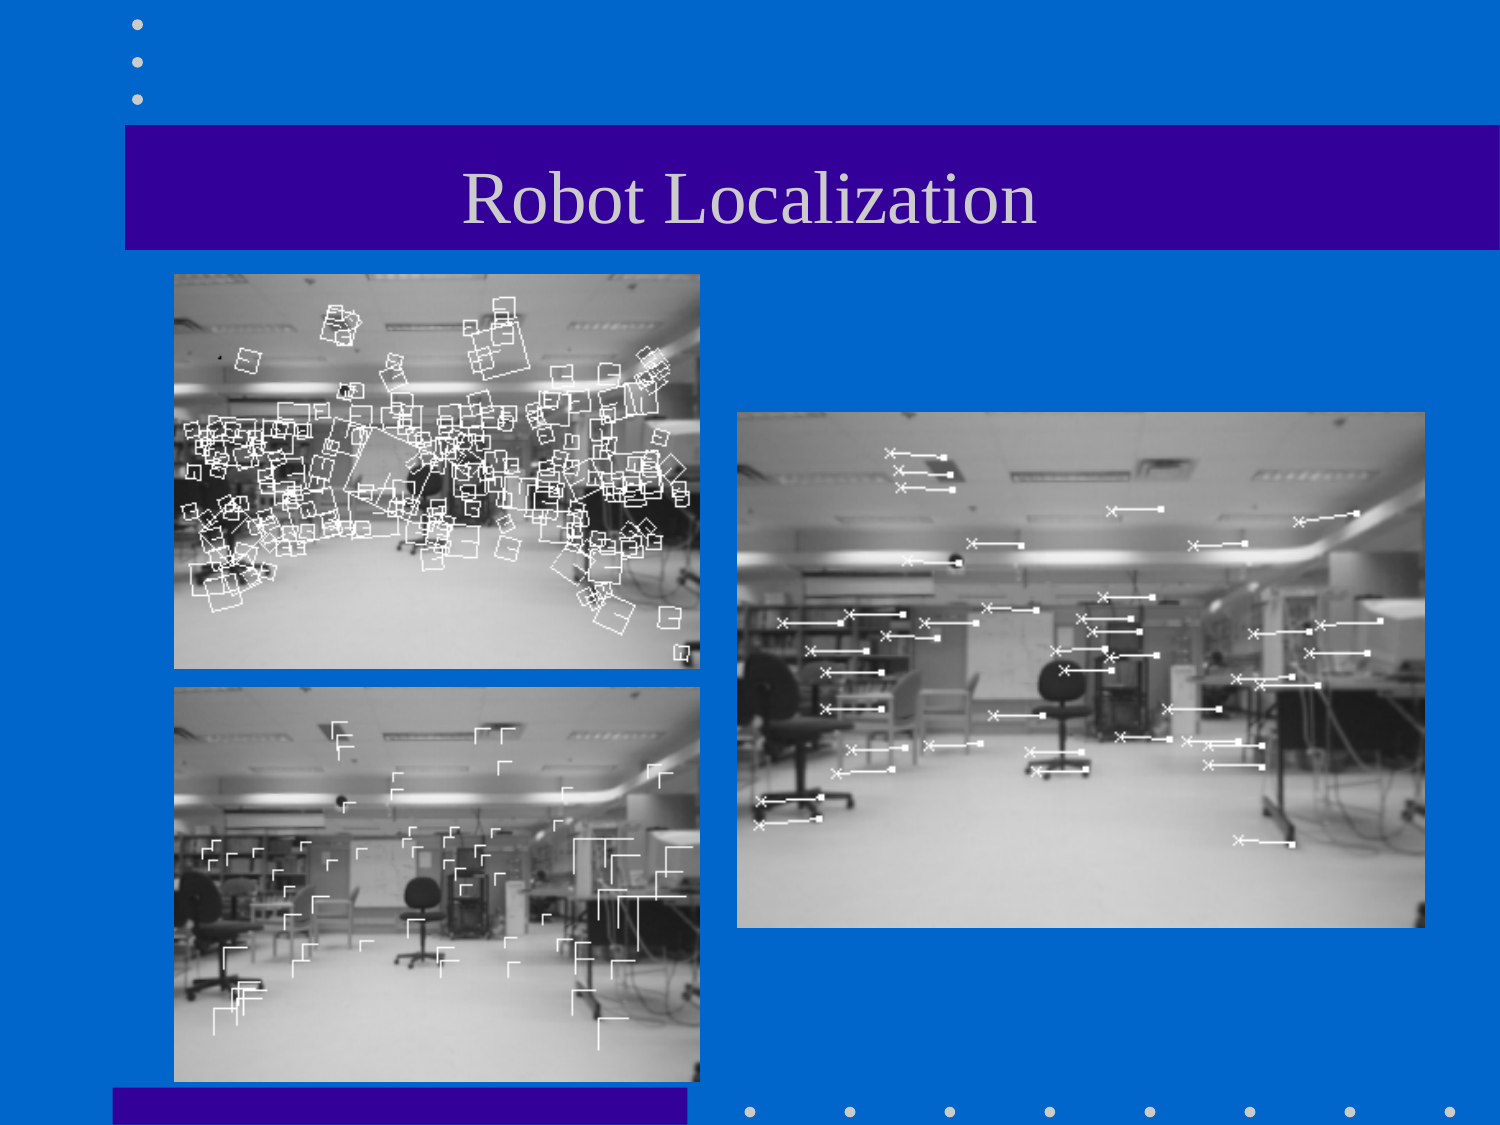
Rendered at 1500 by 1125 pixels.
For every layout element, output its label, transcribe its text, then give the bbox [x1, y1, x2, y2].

title Robot Localization [112, 99, 1388, 288]
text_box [174, 274, 701, 669]
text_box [174, 687, 701, 1082]
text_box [737, 412, 1426, 929]
